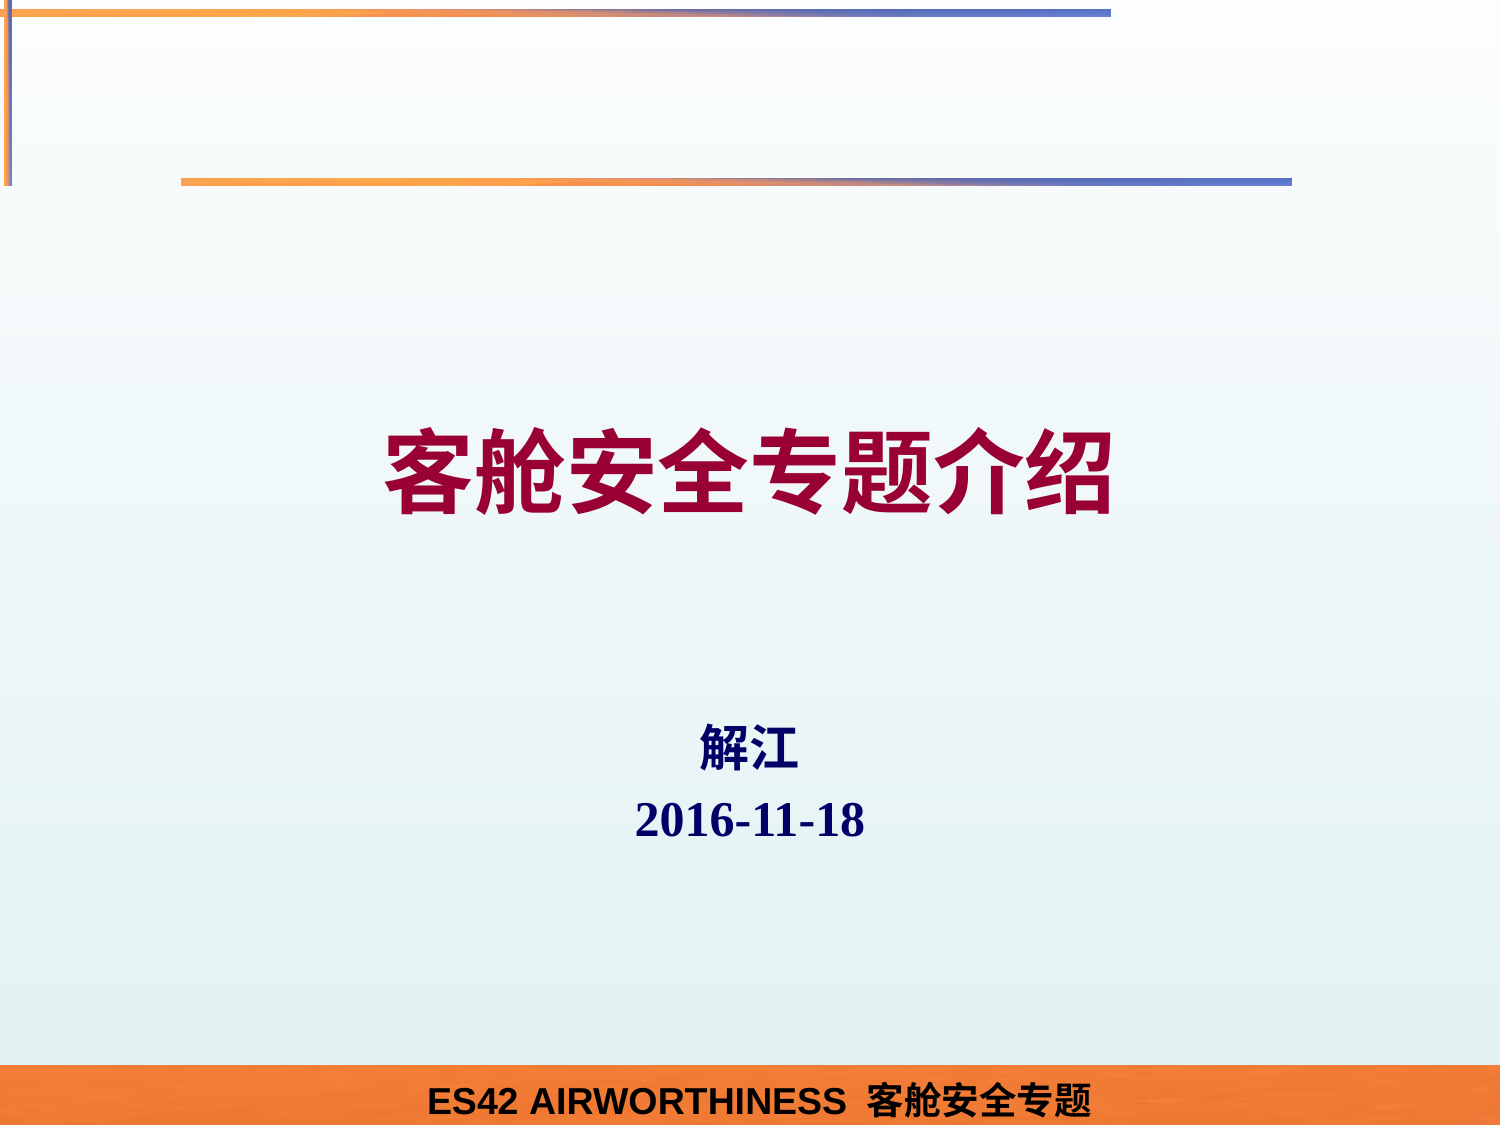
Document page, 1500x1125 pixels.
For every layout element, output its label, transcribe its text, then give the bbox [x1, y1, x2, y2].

picture [0, 0, 1111, 186]
title 客舱安全专题介绍 [112, 349, 1388, 591]
picture [0, 1065, 1500, 1125]
subtitle 解江 2016-11-18 [225, 637, 1275, 925]
picture [181, 178, 1292, 186]
